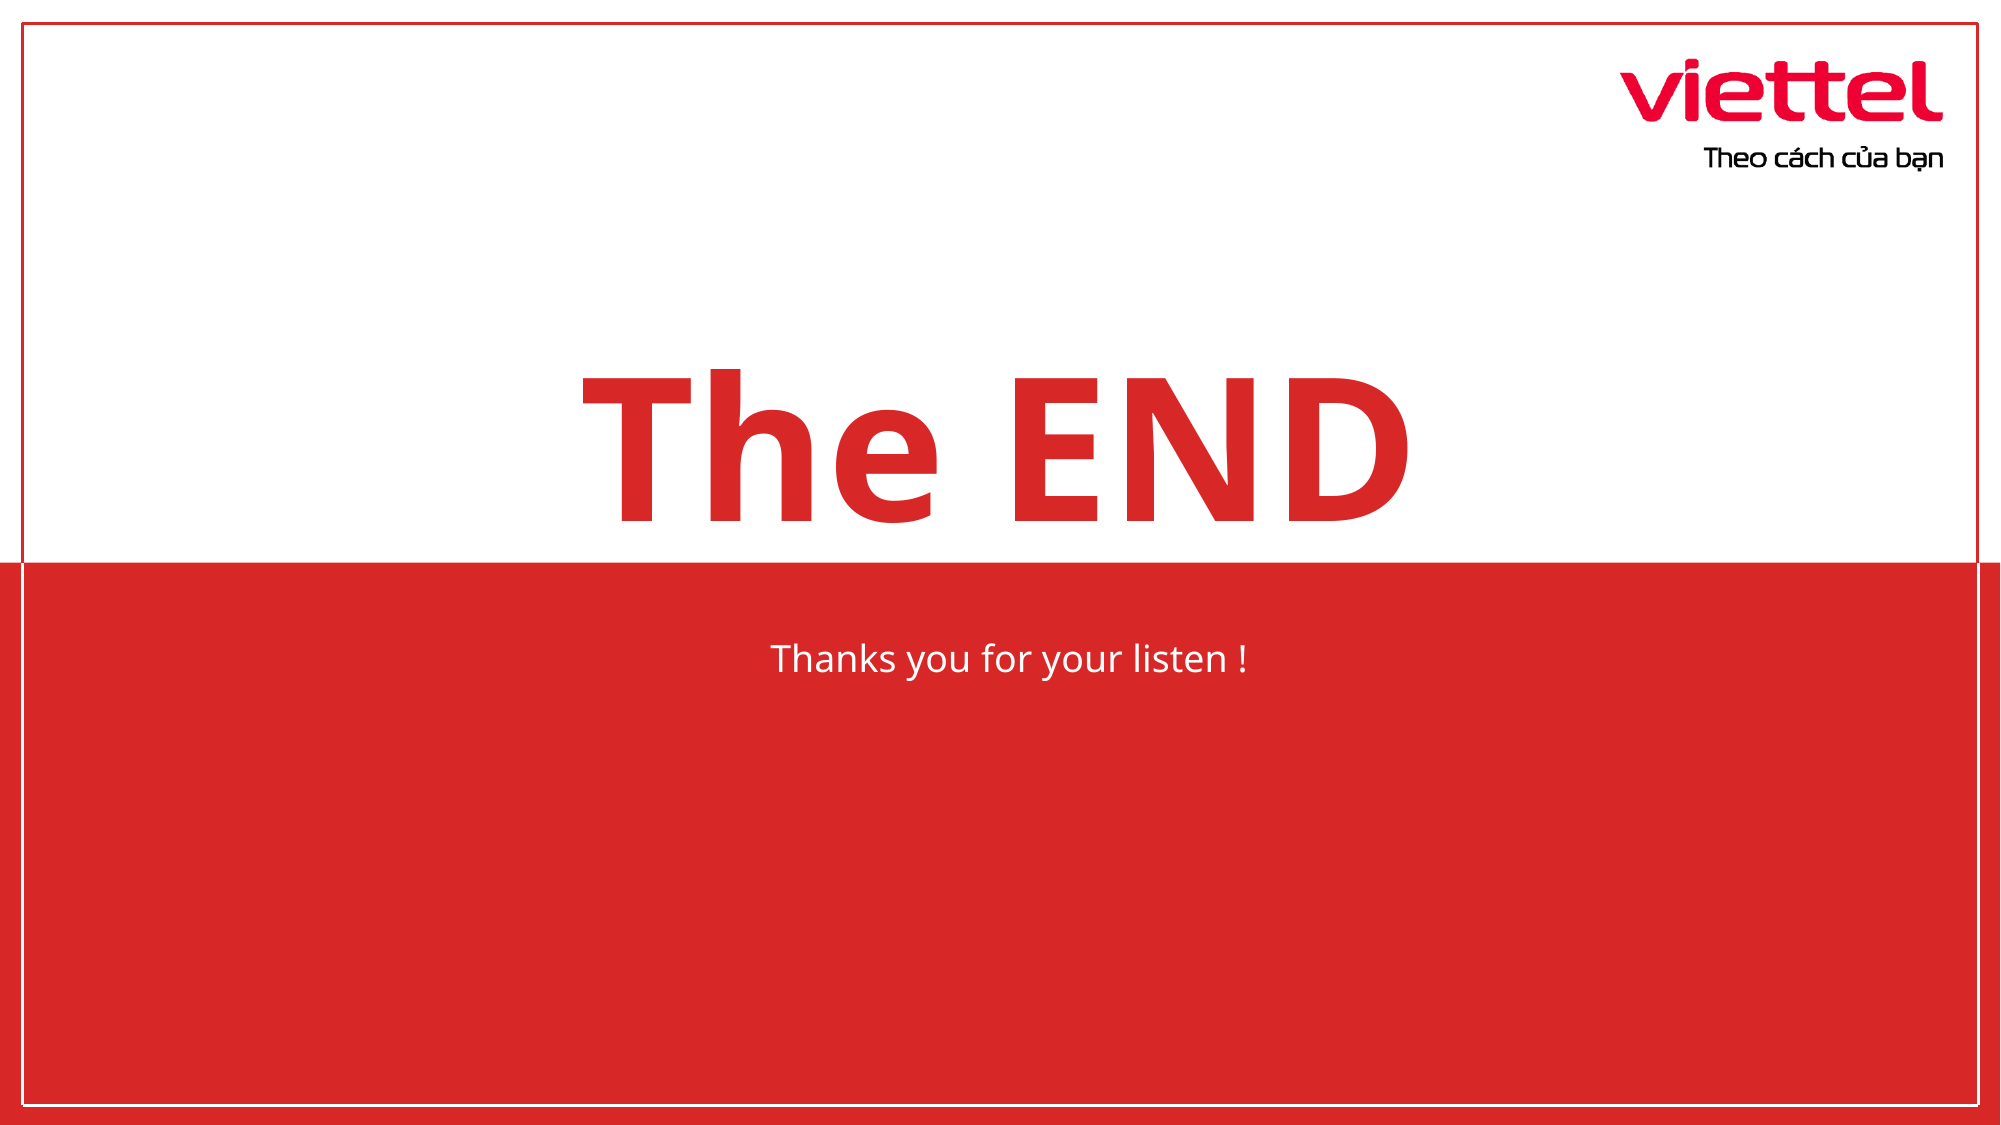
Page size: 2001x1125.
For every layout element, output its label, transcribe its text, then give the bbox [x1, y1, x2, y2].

subtitle Thanks you for your listen ! [516, 617, 1484, 698]
title The END [480, 198, 1520, 686]
picture [1617, 58, 1945, 172]
